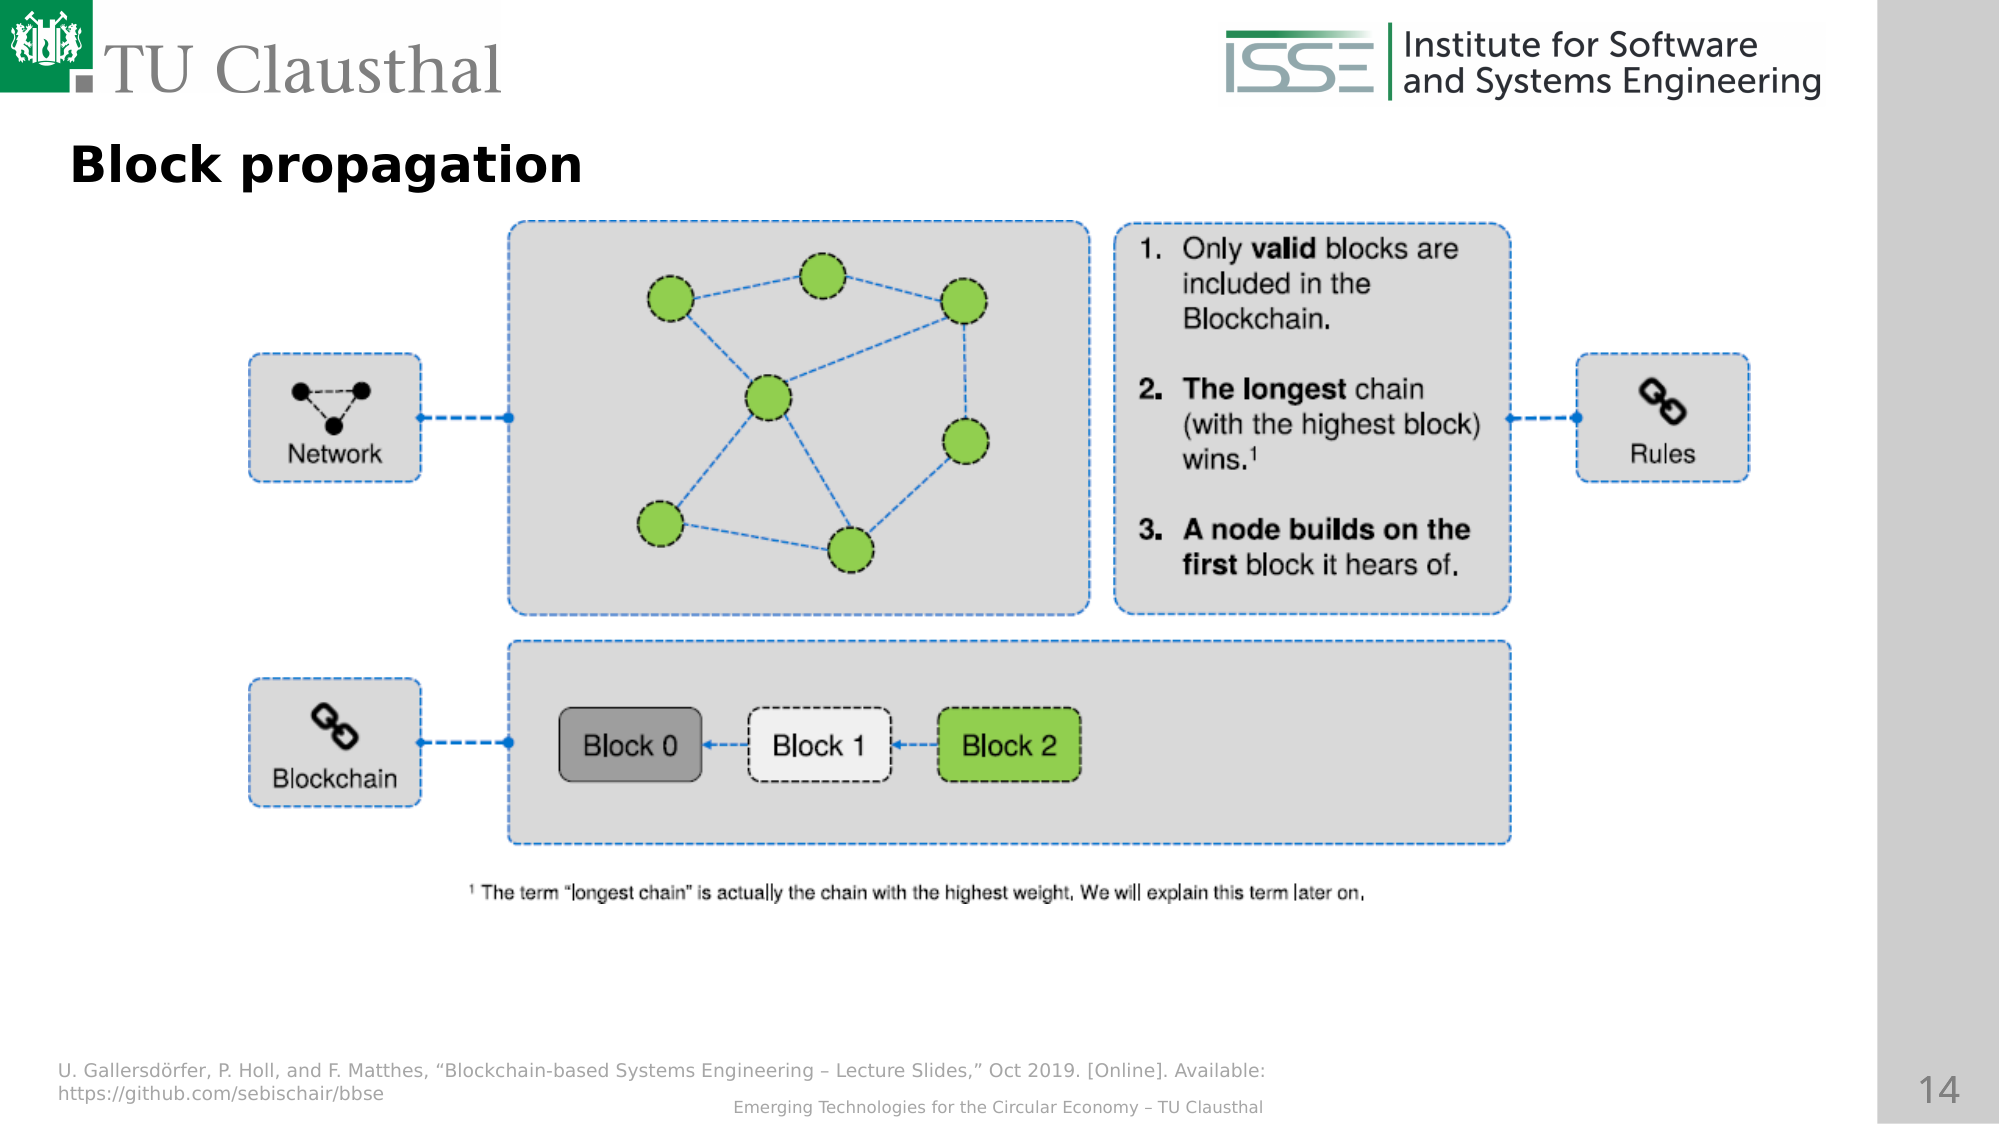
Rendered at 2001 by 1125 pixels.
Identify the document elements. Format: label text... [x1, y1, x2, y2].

text_box Block propagation [55, 125, 1818, 207]
picture [1218, 22, 1826, 107]
text_box U. Gallersdörfer, P. Holl, and F. Matthes, “Blockchain-based Systems Engineering – Lecture Slides,” Oct 2019. [Online]. Available: https://github.com/sebischair/bbse [43, 1051, 1521, 1112]
picture [248, 220, 1751, 904]
picture [0, 0, 501, 93]
